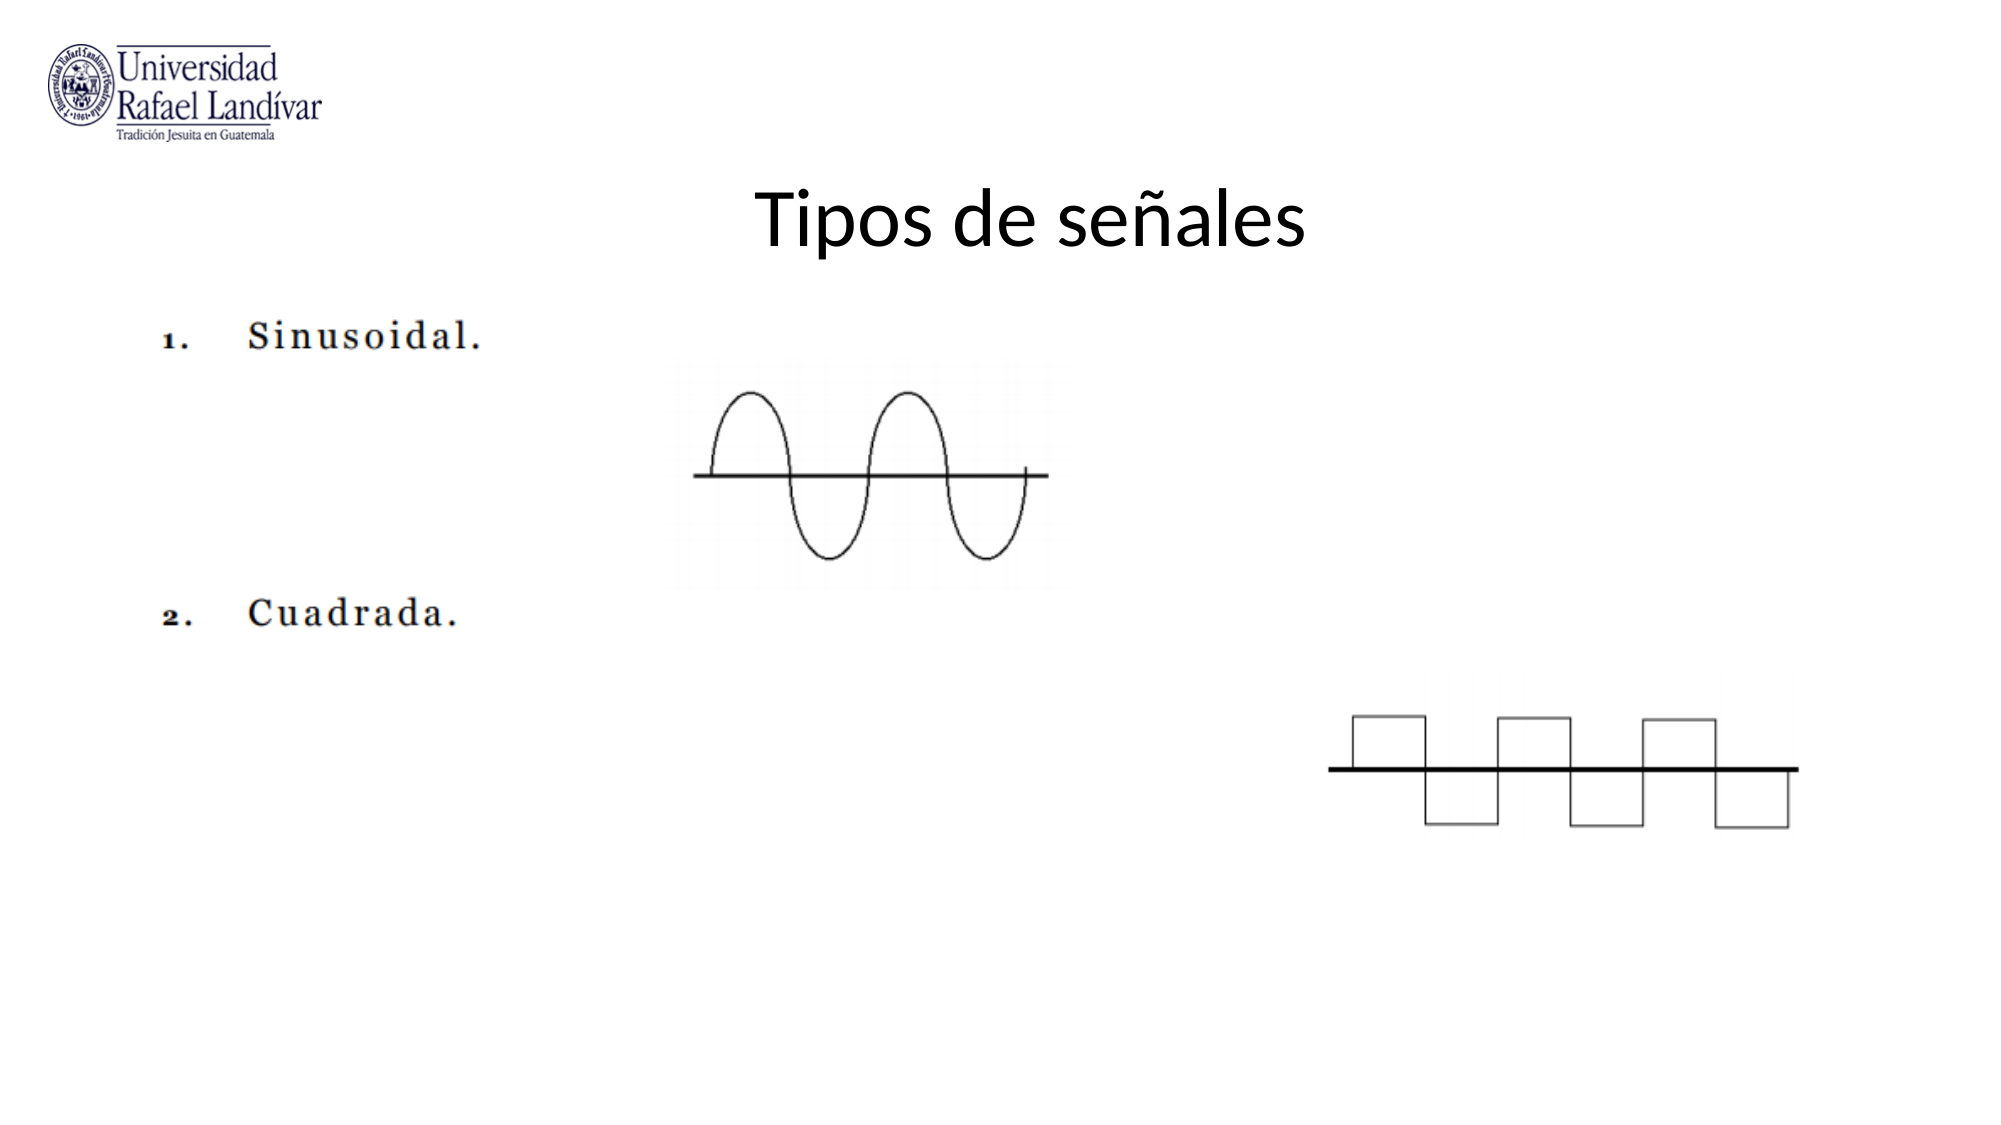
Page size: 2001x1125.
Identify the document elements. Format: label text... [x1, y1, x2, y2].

picture [48, 44, 322, 142]
picture [132, 299, 1816, 841]
text_box Tipos de señales [738, 155, 1323, 271]
